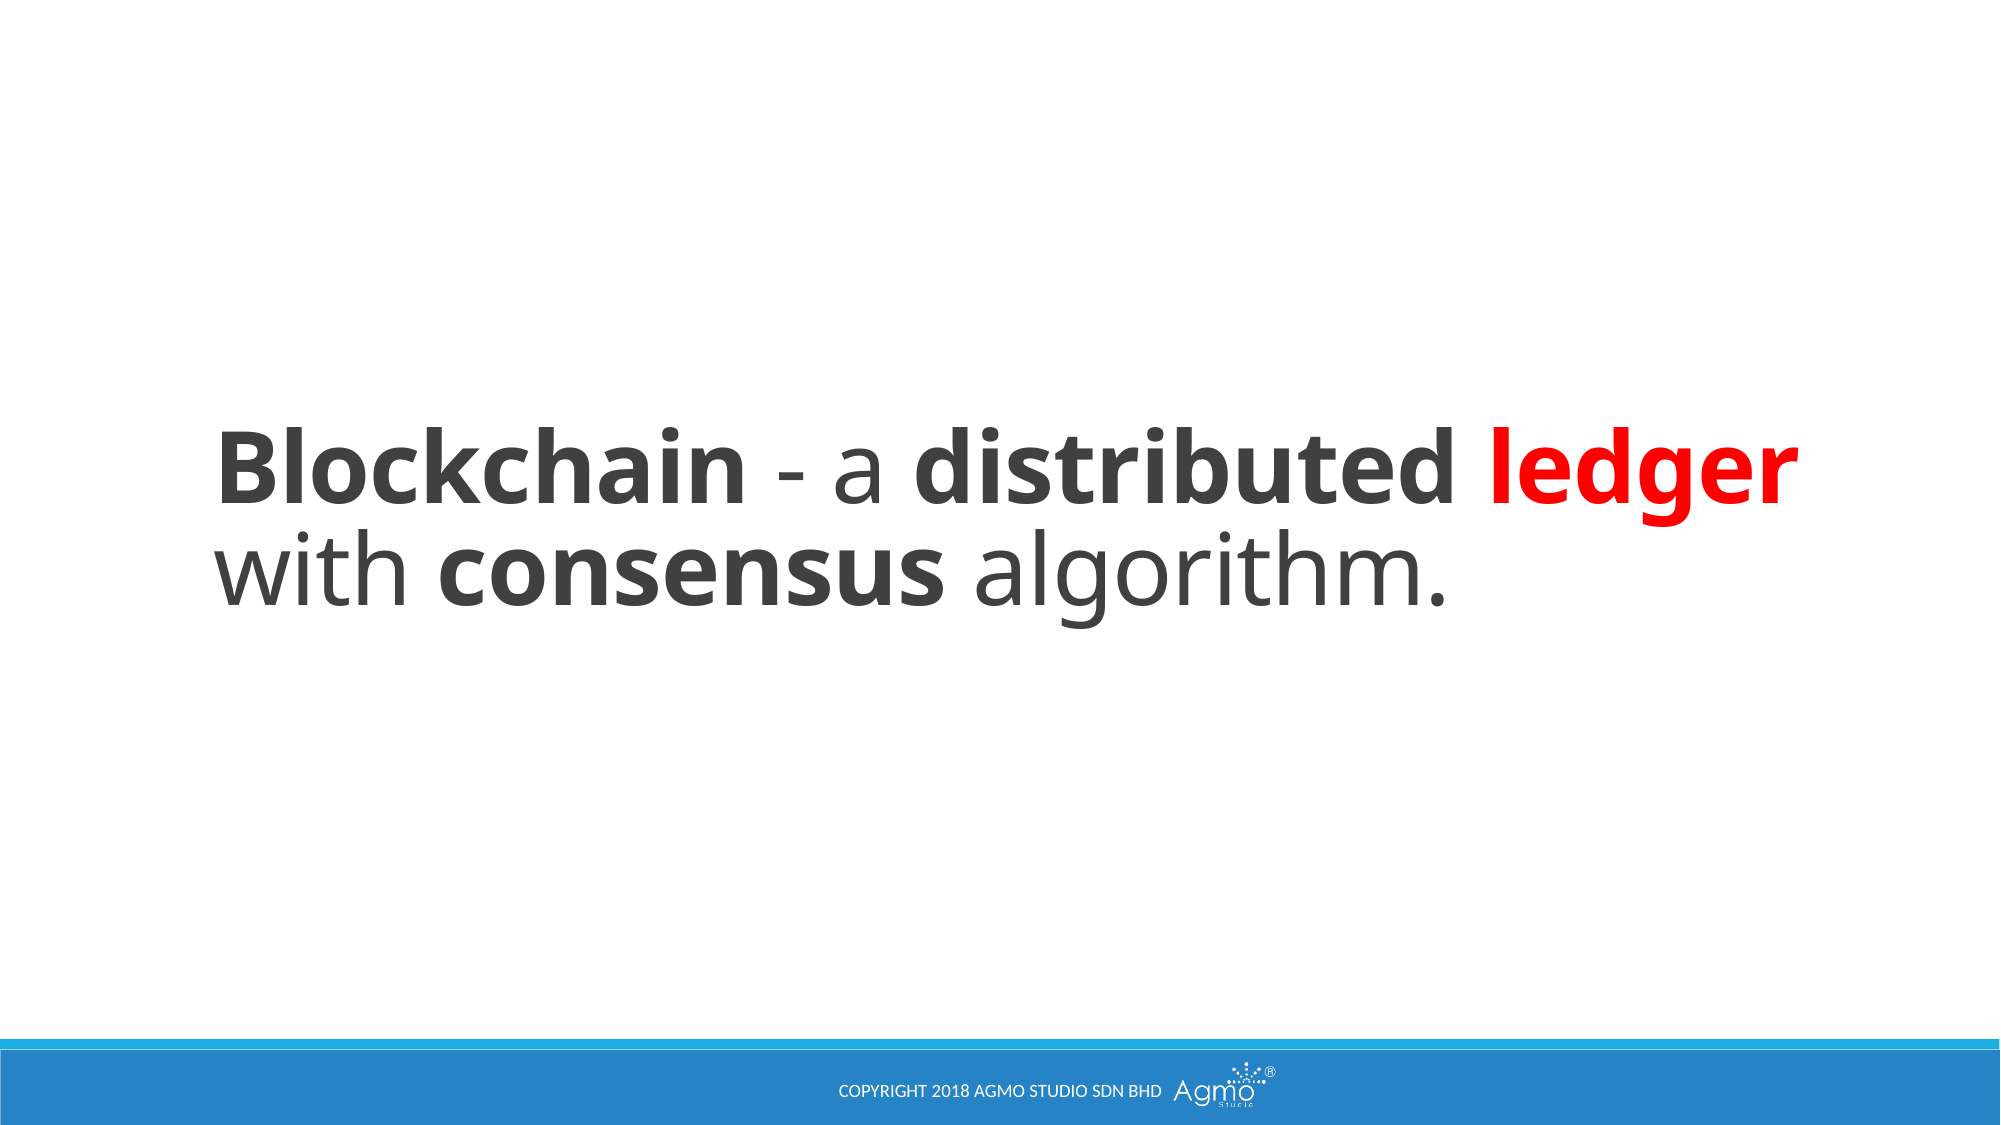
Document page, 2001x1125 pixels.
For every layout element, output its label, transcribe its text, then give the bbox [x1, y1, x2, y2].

text_box Blockchain - a distributed ledger with consensus algorithm. [198, 414, 1849, 1000]
footer Copyright 2018 Agmo Studio Sdn Bhd [604, 1059, 1396, 1120]
